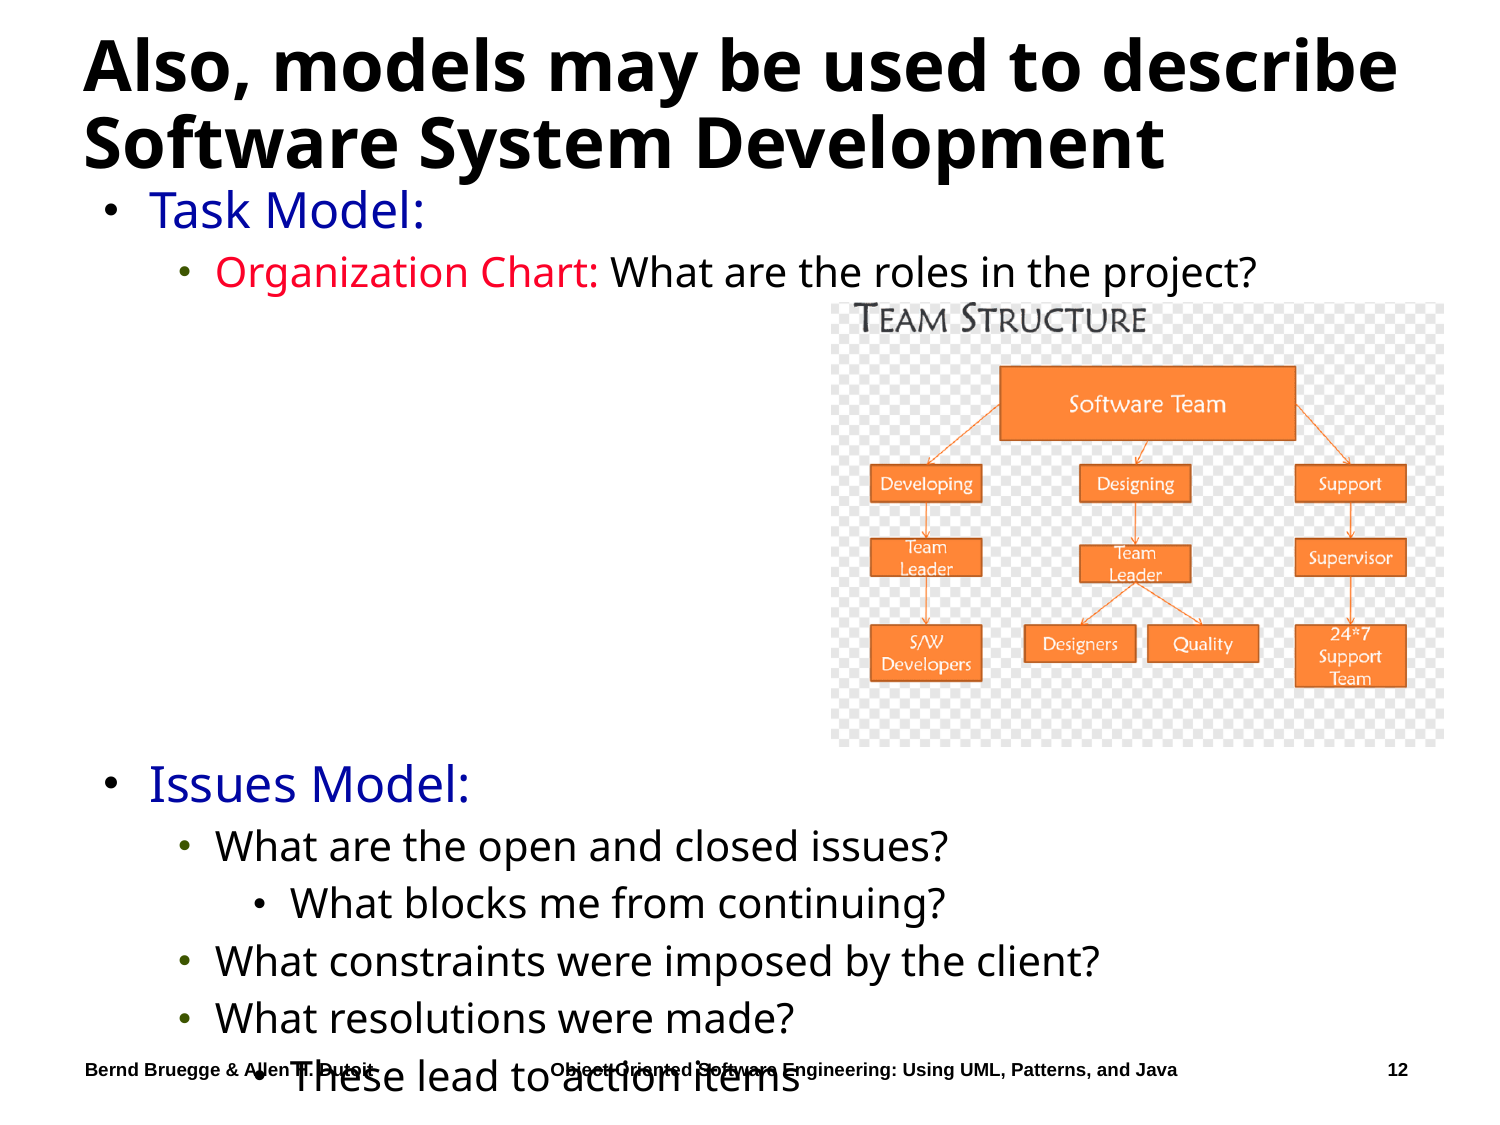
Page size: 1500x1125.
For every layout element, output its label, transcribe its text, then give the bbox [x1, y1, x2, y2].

title Also, models may be used to describe Software System Development [68, 36, 1444, 179]
picture [831, 301, 1444, 747]
list Task Model: Organization Chart: What are the roles in the project? Issues Model: What are the open and closed issues? What blocks me from continuing? What constraints were imposed by the client? What resolutions were made? These lead to action items [87, 178, 1425, 1037]
